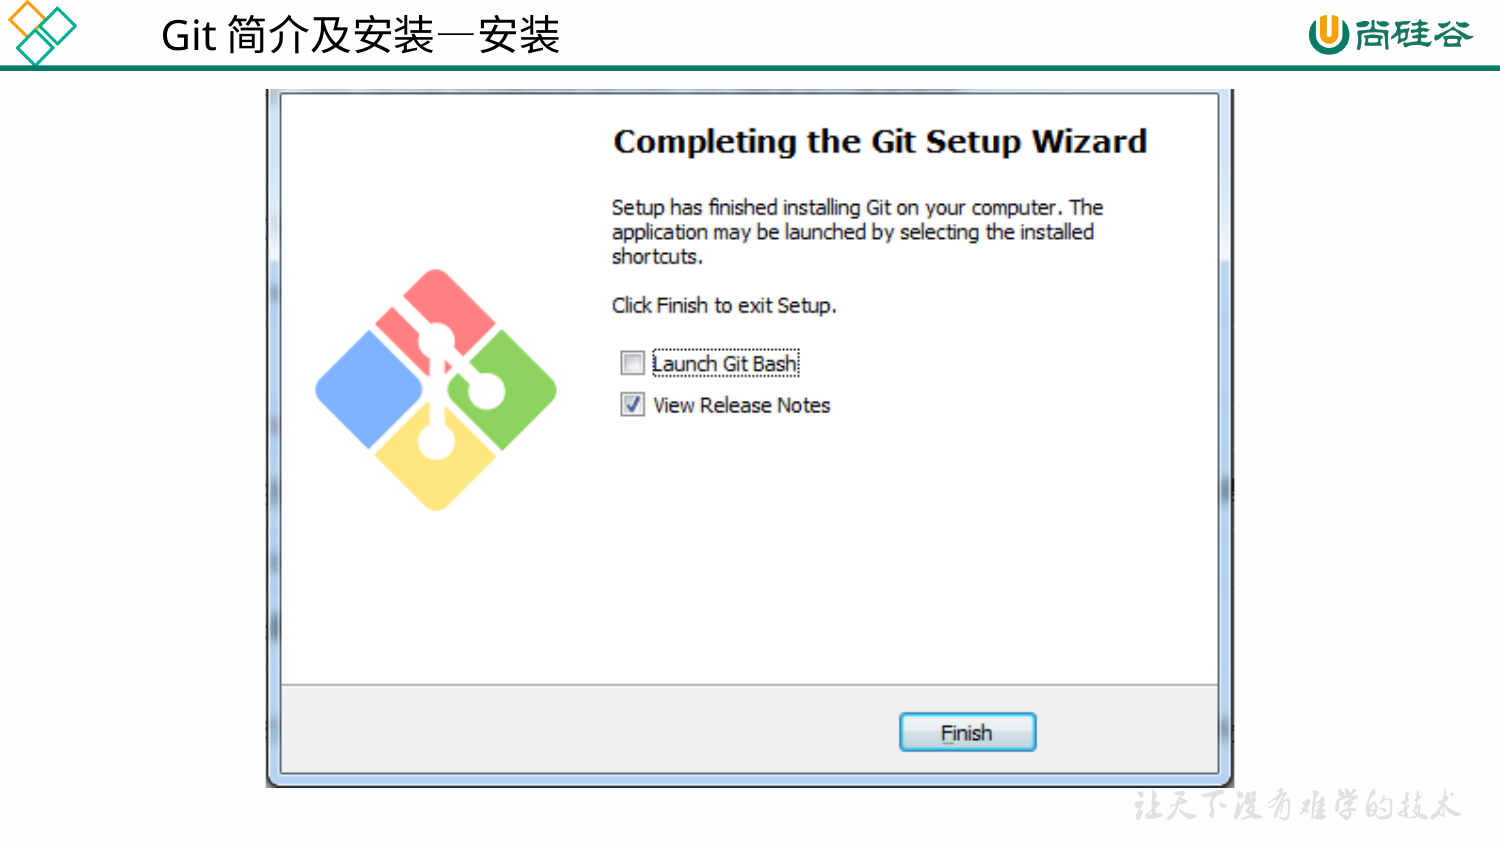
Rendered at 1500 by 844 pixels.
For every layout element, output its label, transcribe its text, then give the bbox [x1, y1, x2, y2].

picture [0, 0, 1500, 844]
text_box Git简介及安装—安装 [145, 0, 780, 66]
